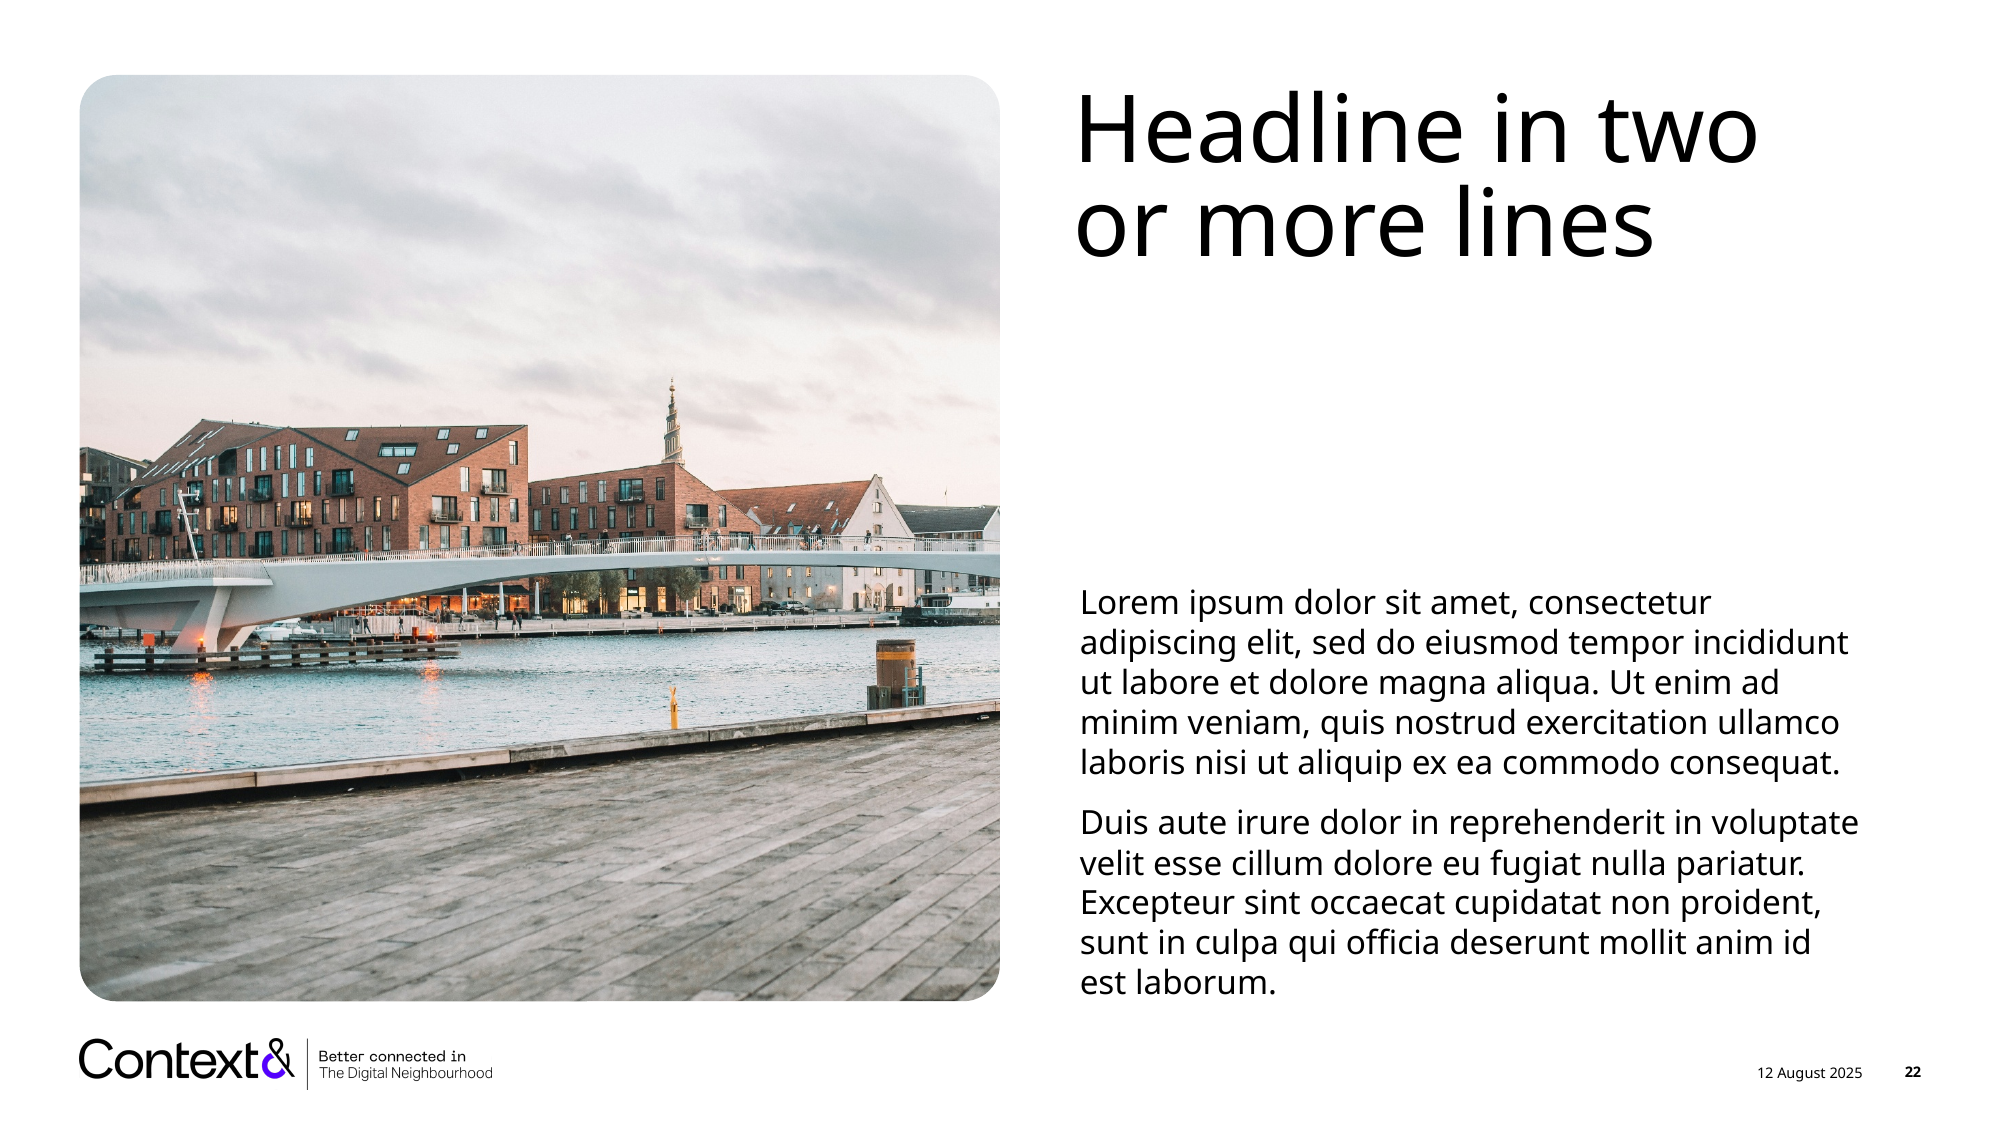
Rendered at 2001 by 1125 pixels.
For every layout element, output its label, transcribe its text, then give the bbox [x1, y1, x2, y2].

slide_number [1682, 1056, 1862, 1090]
list Lorem ipsum dolor sit amet, consectetur adipiscing elit, sed do eiusmod tempor incididunt ut labore et dolore magna aliqua. Ut enim ad minim veniam, quis nostrud exercitation ullamco laboris nisi ut aliquip ex ea commodo consequat. Duis aute irure dolor in reprehenderit in voluptate velit esse cillum dolore eu fugiat nulla pariatur. Excepteur sint occaecat cupidatat non proident, sunt in culpa qui officia deserunt mollit anim id est laborum. [1073, 581, 1863, 1002]
picture [79, 74, 1001, 1002]
slide_number 22 [1862, 1056, 1922, 1090]
picture [79, 1038, 492, 1090]
title Headline in two or more lines [1073, 86, 1863, 272]
